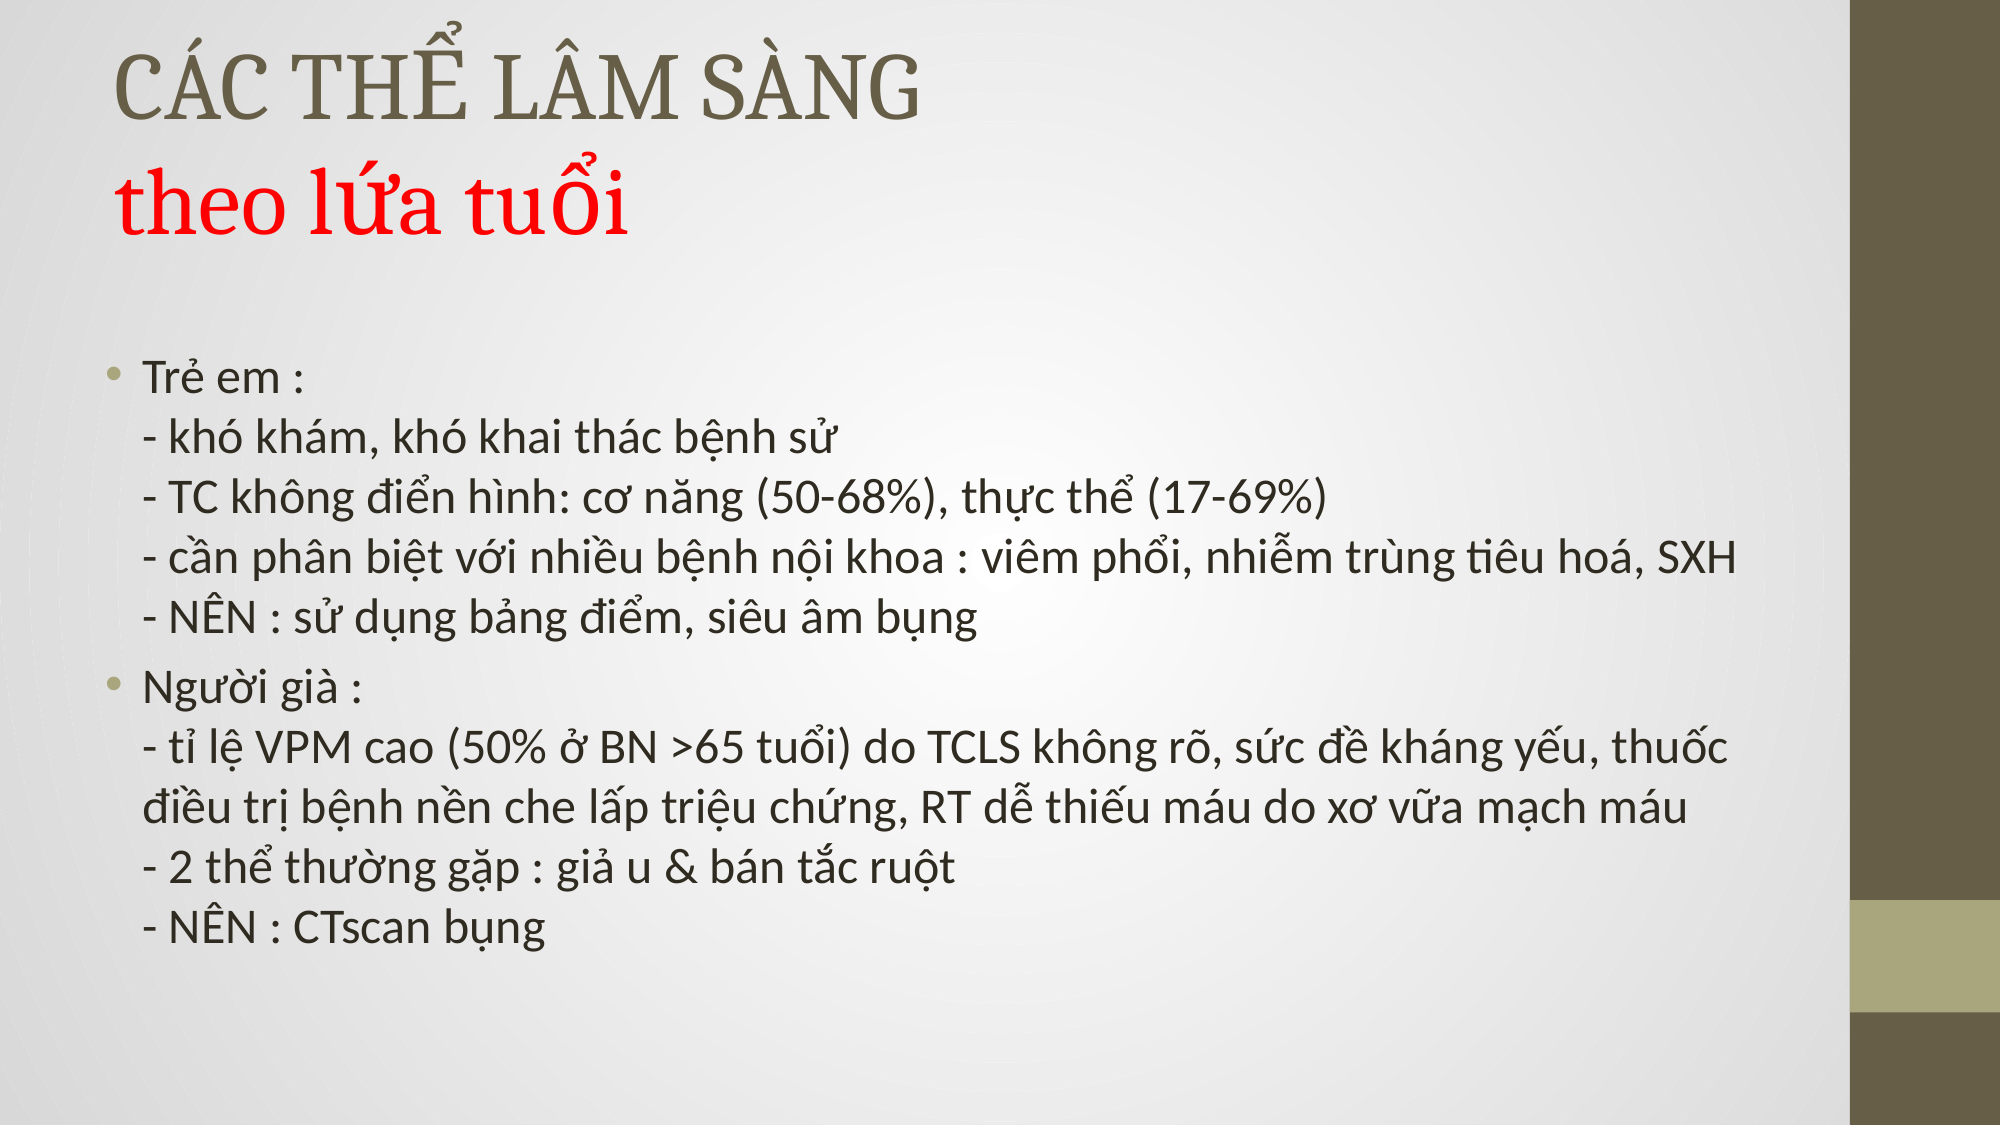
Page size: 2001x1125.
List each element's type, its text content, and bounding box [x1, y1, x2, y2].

list Trẻ em : - khó khám, khó khai thác bệnh sử - TC không điển hình: cơ năng (50-68%), thực thể (17-69%) - cần phân biệt với nhiều bệnh nội khoa : viêm phổi, nhiễm trùng tiêu hoá, SXH - NÊN : sử dụng bảng điểm, siêu âm bụng Người già : - tỉ lệ VPM cao (50% ở BN >65 tuổi) do TCLS không rõ, sức đề kháng yếu, thuốc điều trị bệnh nền che lấp triệu chứng, RT dễ thiếu máu do xơ vữa mạch máu - 2 thể thường gặp : giả u & bán tắc ruột - NÊN : CTscan bụng [71, 335, 1812, 1092]
title CÁC THỂ LÂM SÀNG theo lứa tuổi [99, 45, 1767, 233]
